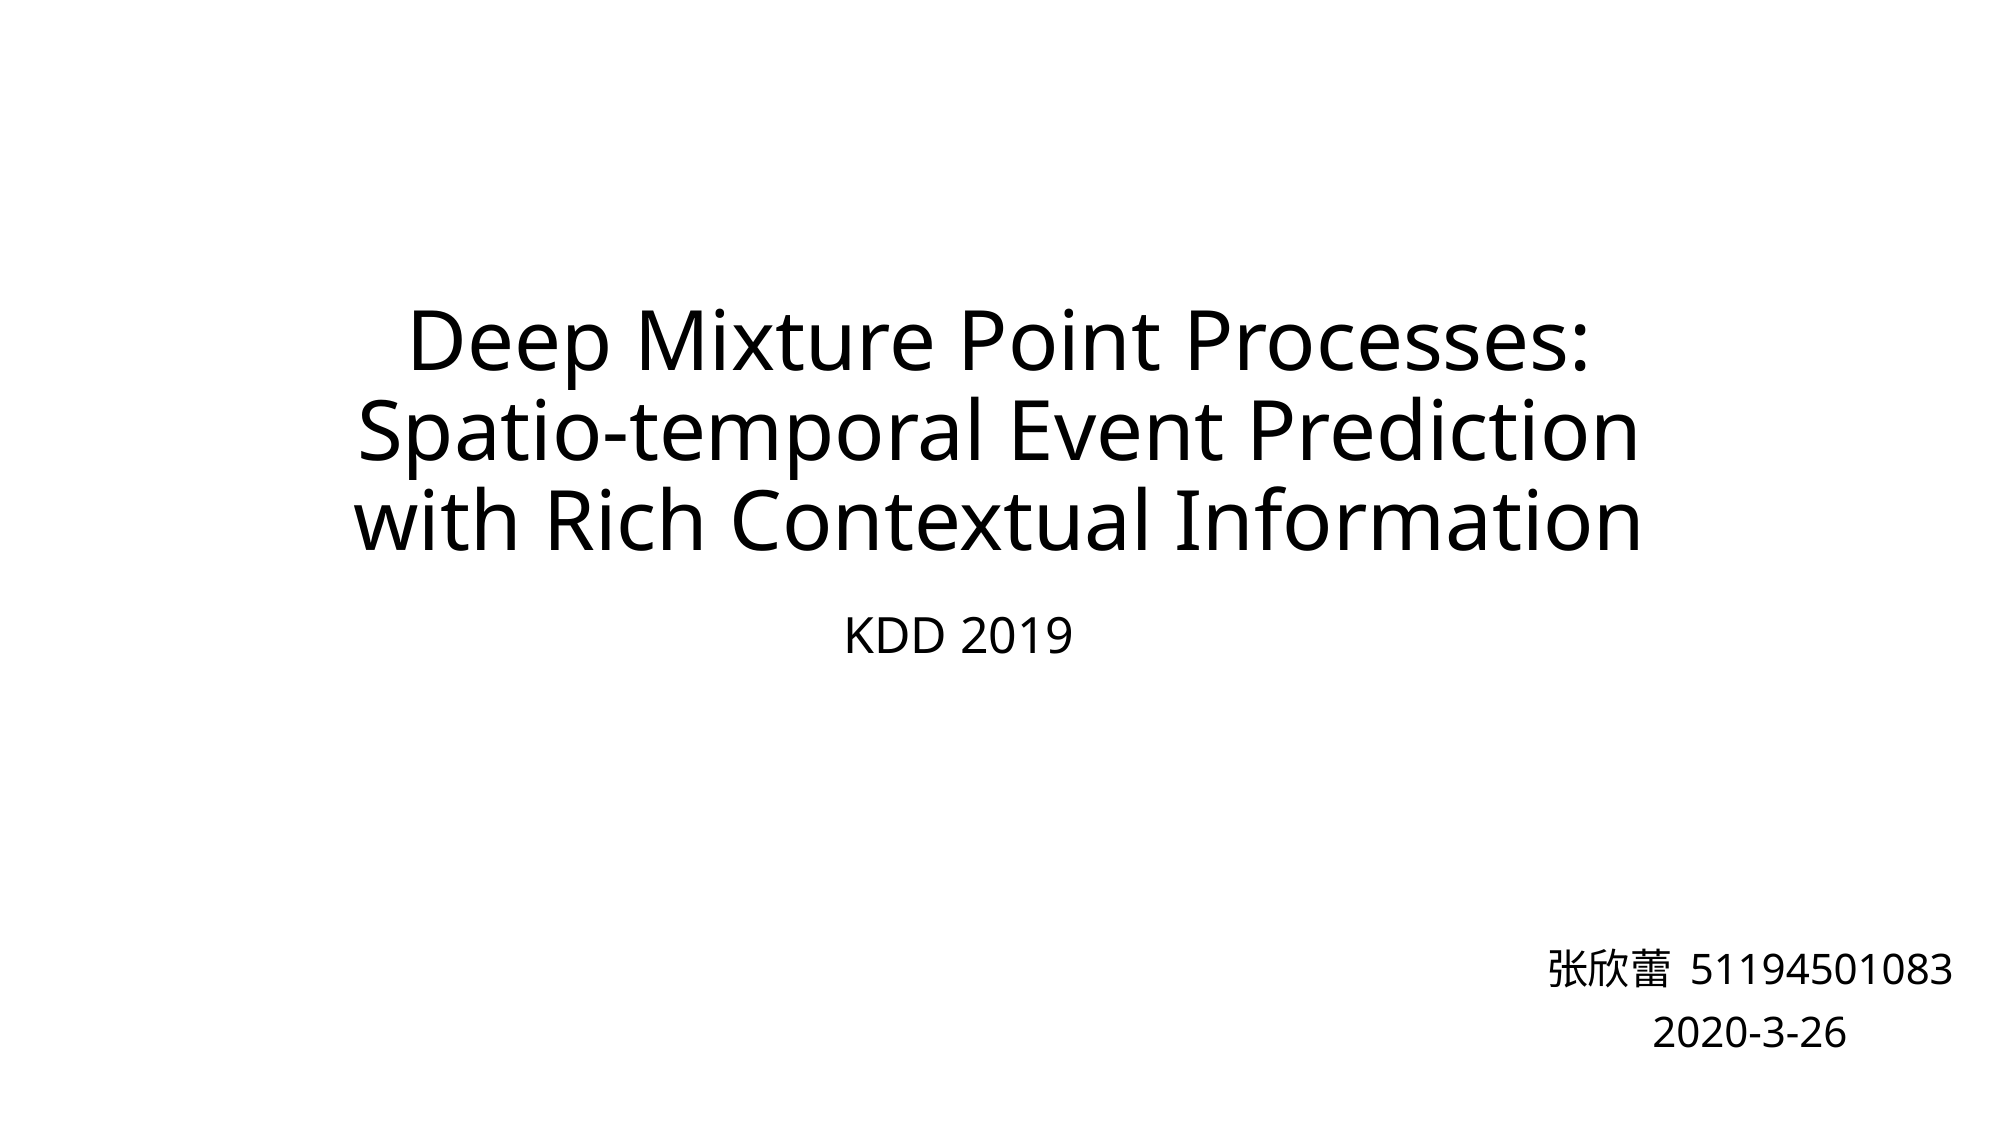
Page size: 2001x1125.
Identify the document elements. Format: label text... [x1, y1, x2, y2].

subtitle KDD 2019 [767, 602, 1150, 672]
text_box 张欣蕾 51194501083 2020-3-26 [1530, 940, 1970, 1072]
title Deep Mixture Point Processes: Spatio-temporal Event Prediction with Rich Contextual Information [249, 184, 1750, 576]
